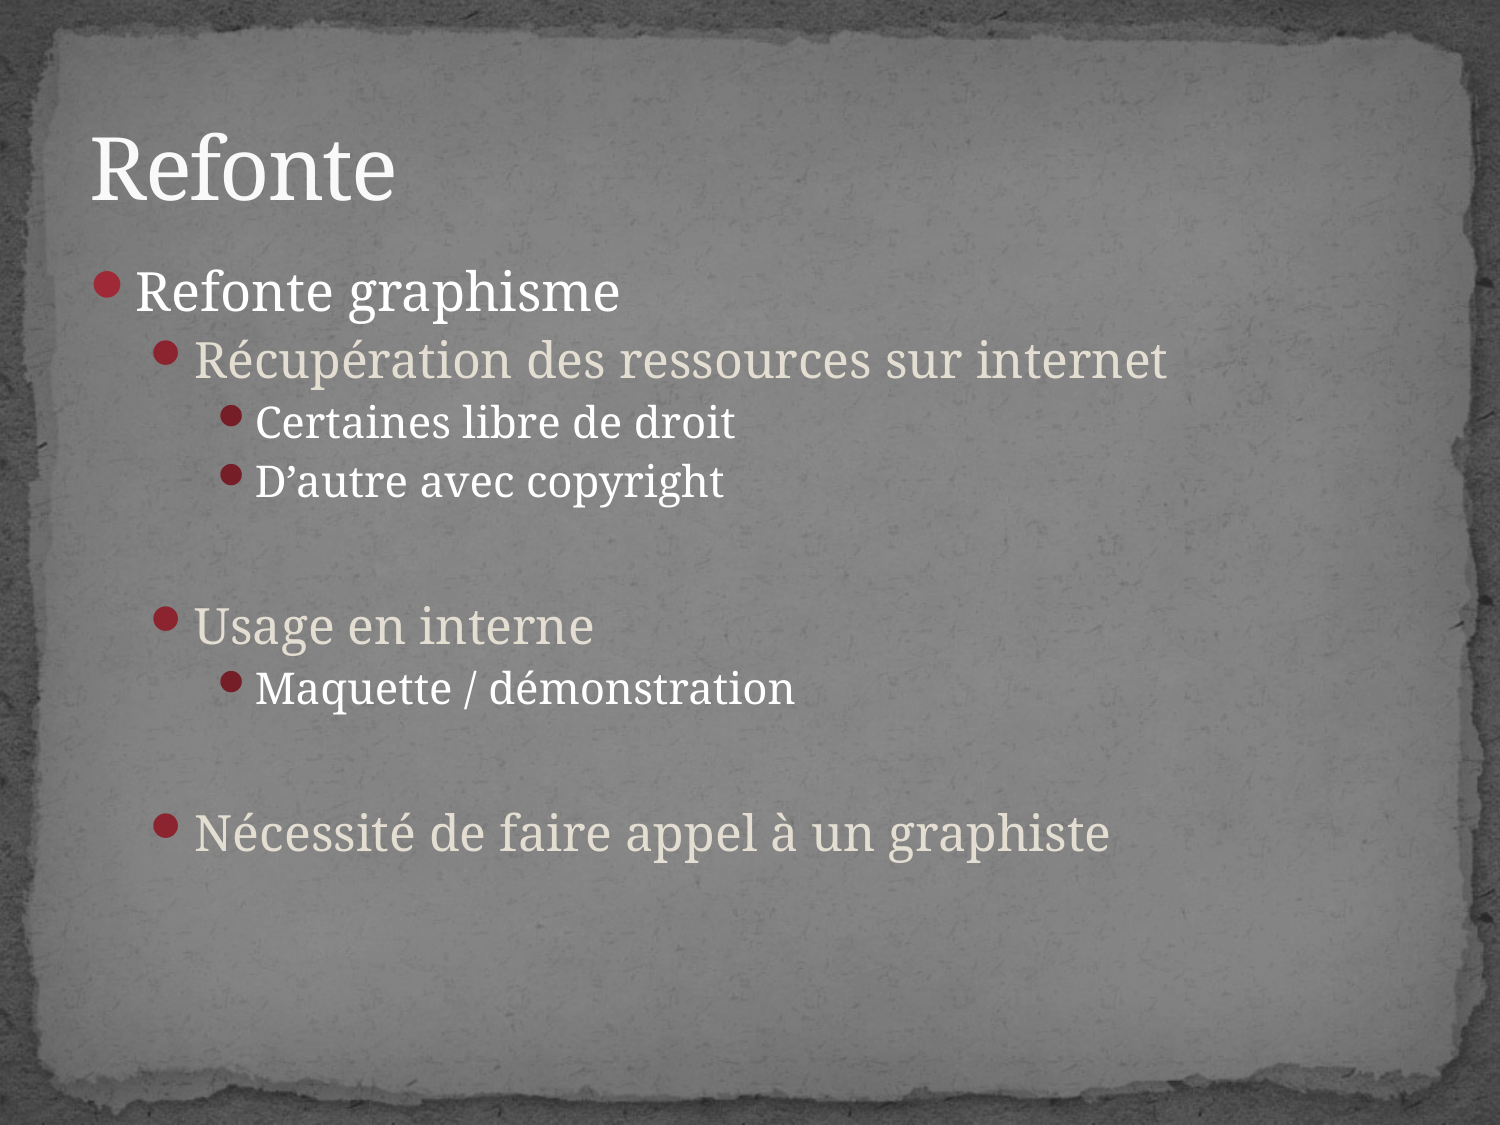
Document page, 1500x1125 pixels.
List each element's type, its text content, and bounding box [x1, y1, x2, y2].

list Refonte graphisme Récupération des ressources sur internet Certaines libre de droit D’autre avec copyright Usage en interne Maquette / démonstration Nécessité de faire appel à un graphiste [75, 249, 1425, 1000]
title Refonte [74, 24, 1425, 225]
